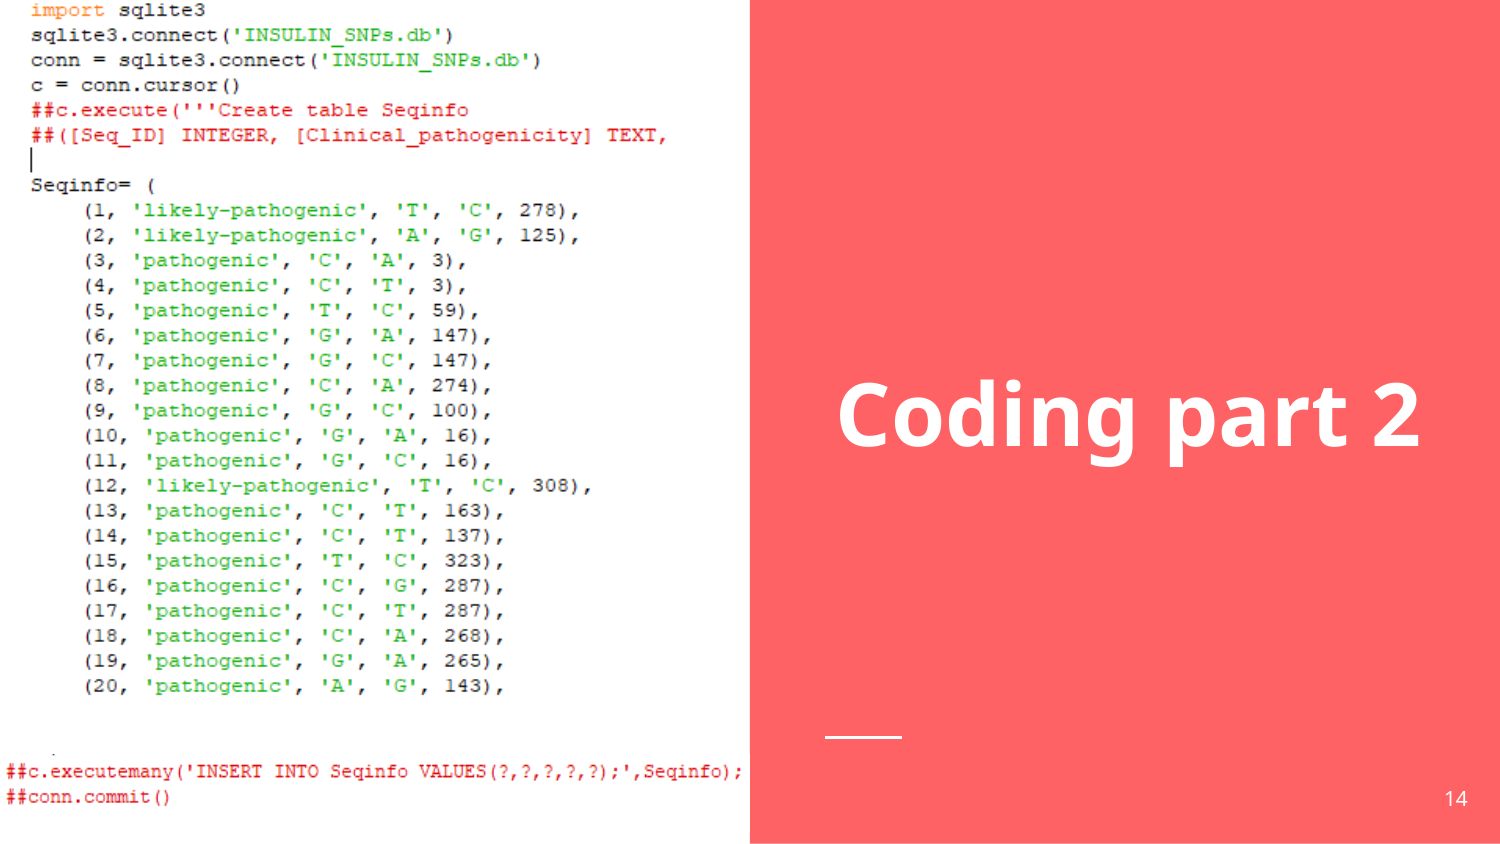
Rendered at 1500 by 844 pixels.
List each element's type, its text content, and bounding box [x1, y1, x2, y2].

title Coding part 2 [796, 364, 1461, 479]
picture [0, 754, 751, 833]
slide_number ‹#› [1392, 767, 1483, 833]
picture [26, 0, 670, 704]
